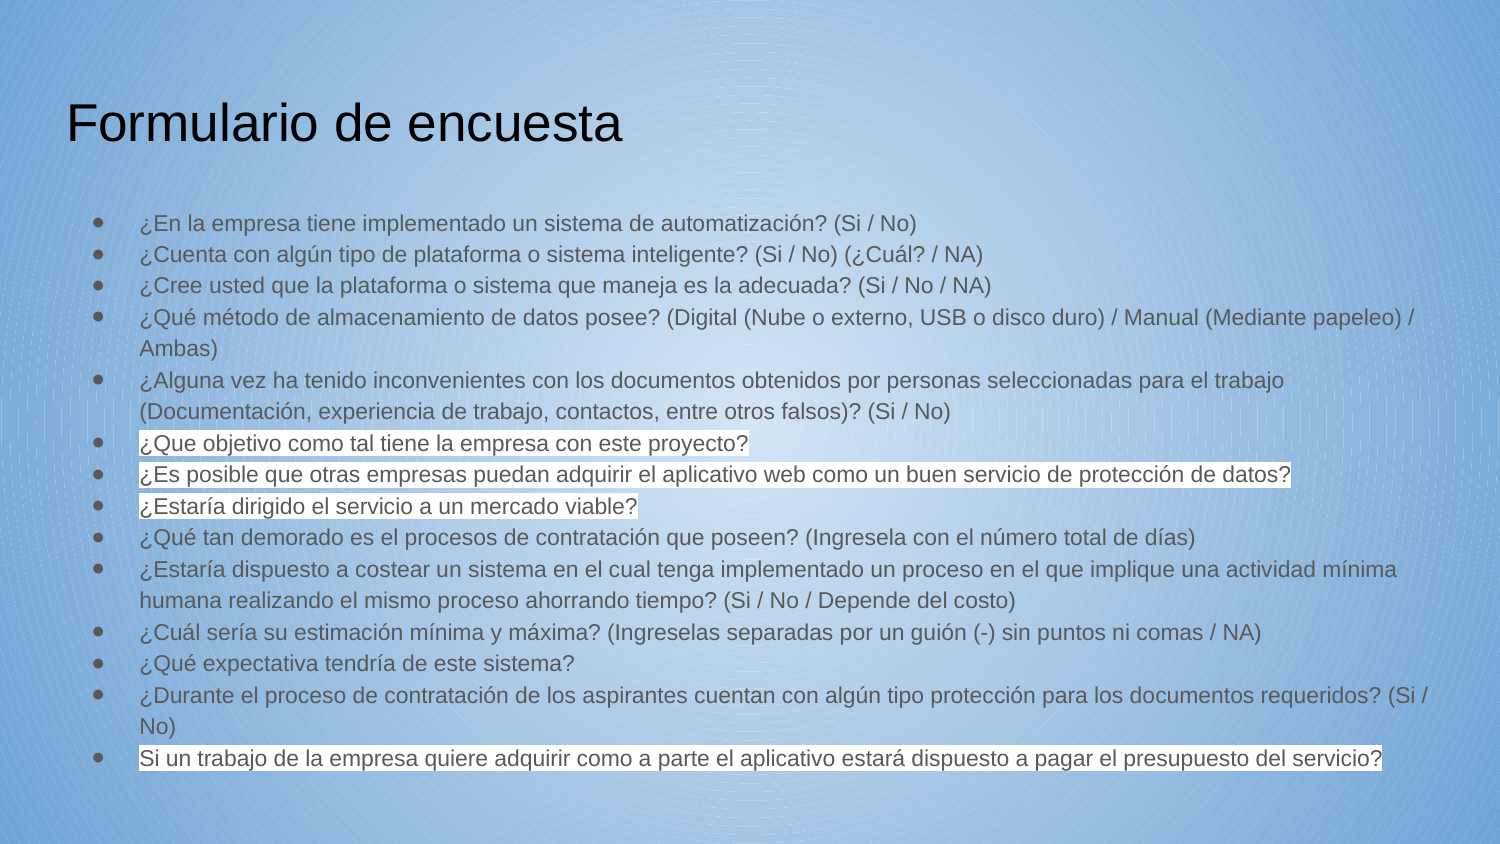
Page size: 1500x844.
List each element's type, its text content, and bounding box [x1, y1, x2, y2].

list ¿En la empresa tiene implementado un sistema de automatización? (Si / No) ¿Cuenta con algún tipo de plataforma o sistema inteligente? (Si / No) (¿Cuál? / NA) ¿Cree usted que la plataforma o sistema que maneja es la adecuada? (Si / No / NA) ¿Qué método de almacenamiento de datos posee? (Digital (Nube o externo, USB o disco duro) / Manual (Mediante papeleo) / Ambas) ¿Alguna vez ha tenido inconvenientes con los documentos obtenidos por personas seleccionadas para el trabajo (Documentación, experiencia de trabajo, contactos, entre otros falsos)? (Si / No) ¿Que objetivo como tal tiene la empresa con este proyecto? ¿Es posible que otras empresas puedan adquirir el aplicativo web como un buen servicio de protección de datos? ¿Estaría dirigido el servicio a un mercado viable? ¿Qué tan demorado es el procesos de contratación que poseen? (Ingresela con el número total de días) ¿Estaría dispuesto a costear un sistema en el cual tenga implementado un proceso en el que implique una actividad mínima humana realizando el mismo proceso ahorrando tiempo? (Si / No / Depende del costo) ¿Cuál sería su estimación mínima y máxima? (Ingreselas separadas por un guión (-) sin puntos ni comas / NA) ¿Qué expectativa tendría de este sistema? ¿Durante el proceso de contratación de los aspirantes cuentan con algún tipo protección para los documentos requeridos? (Si / No) Si un trabajo de la empresa quiere adquirir como a parte el aplicativo estará dispuesto a pagar el presupuesto del servicio? [51, 189, 1449, 799]
title Formulario de encuesta [51, 72, 1449, 167]
